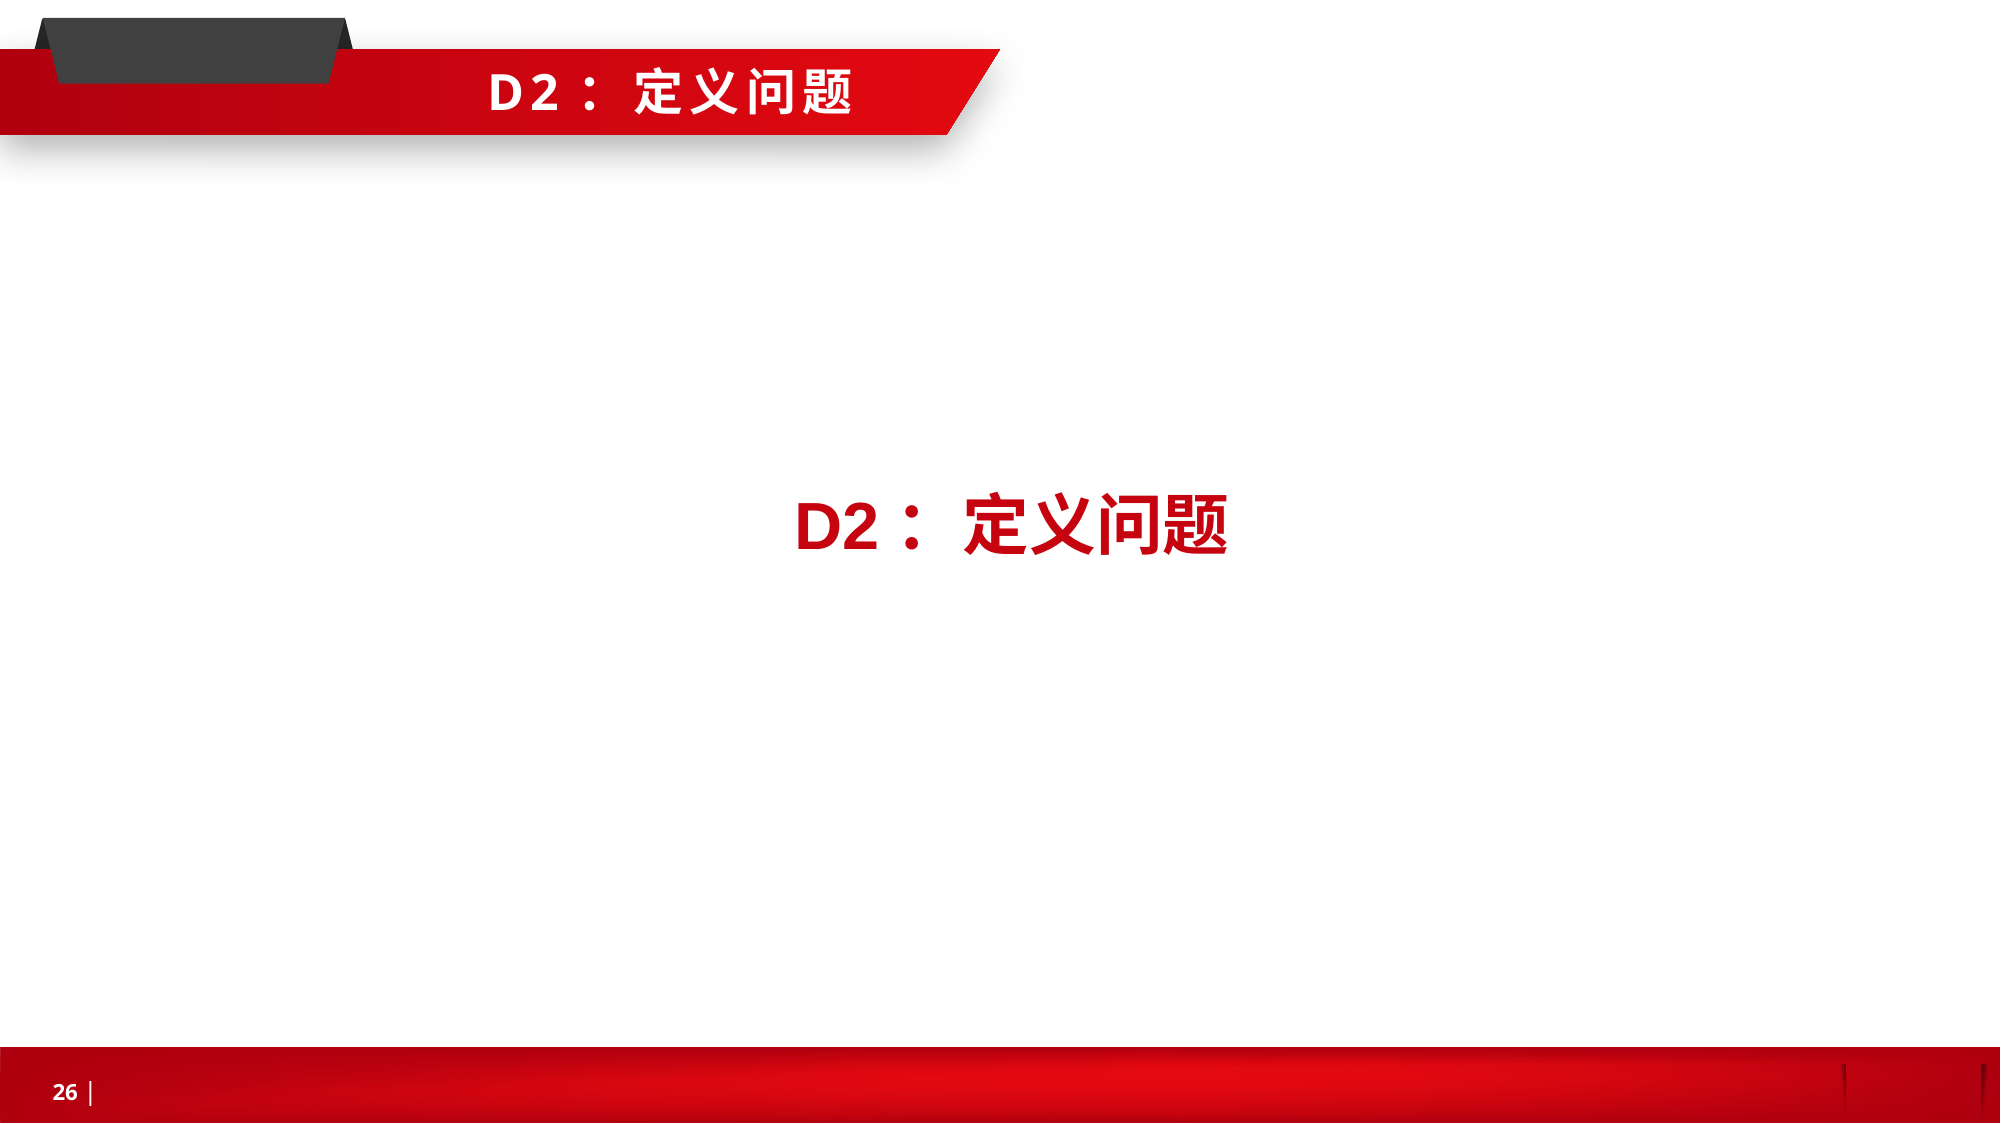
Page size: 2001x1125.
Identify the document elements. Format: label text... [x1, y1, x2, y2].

list D2：定义问题 [487, 60, 859, 132]
picture [0, 1047, 2000, 1123]
text_box D2：定义问题 [735, 474, 1265, 563]
